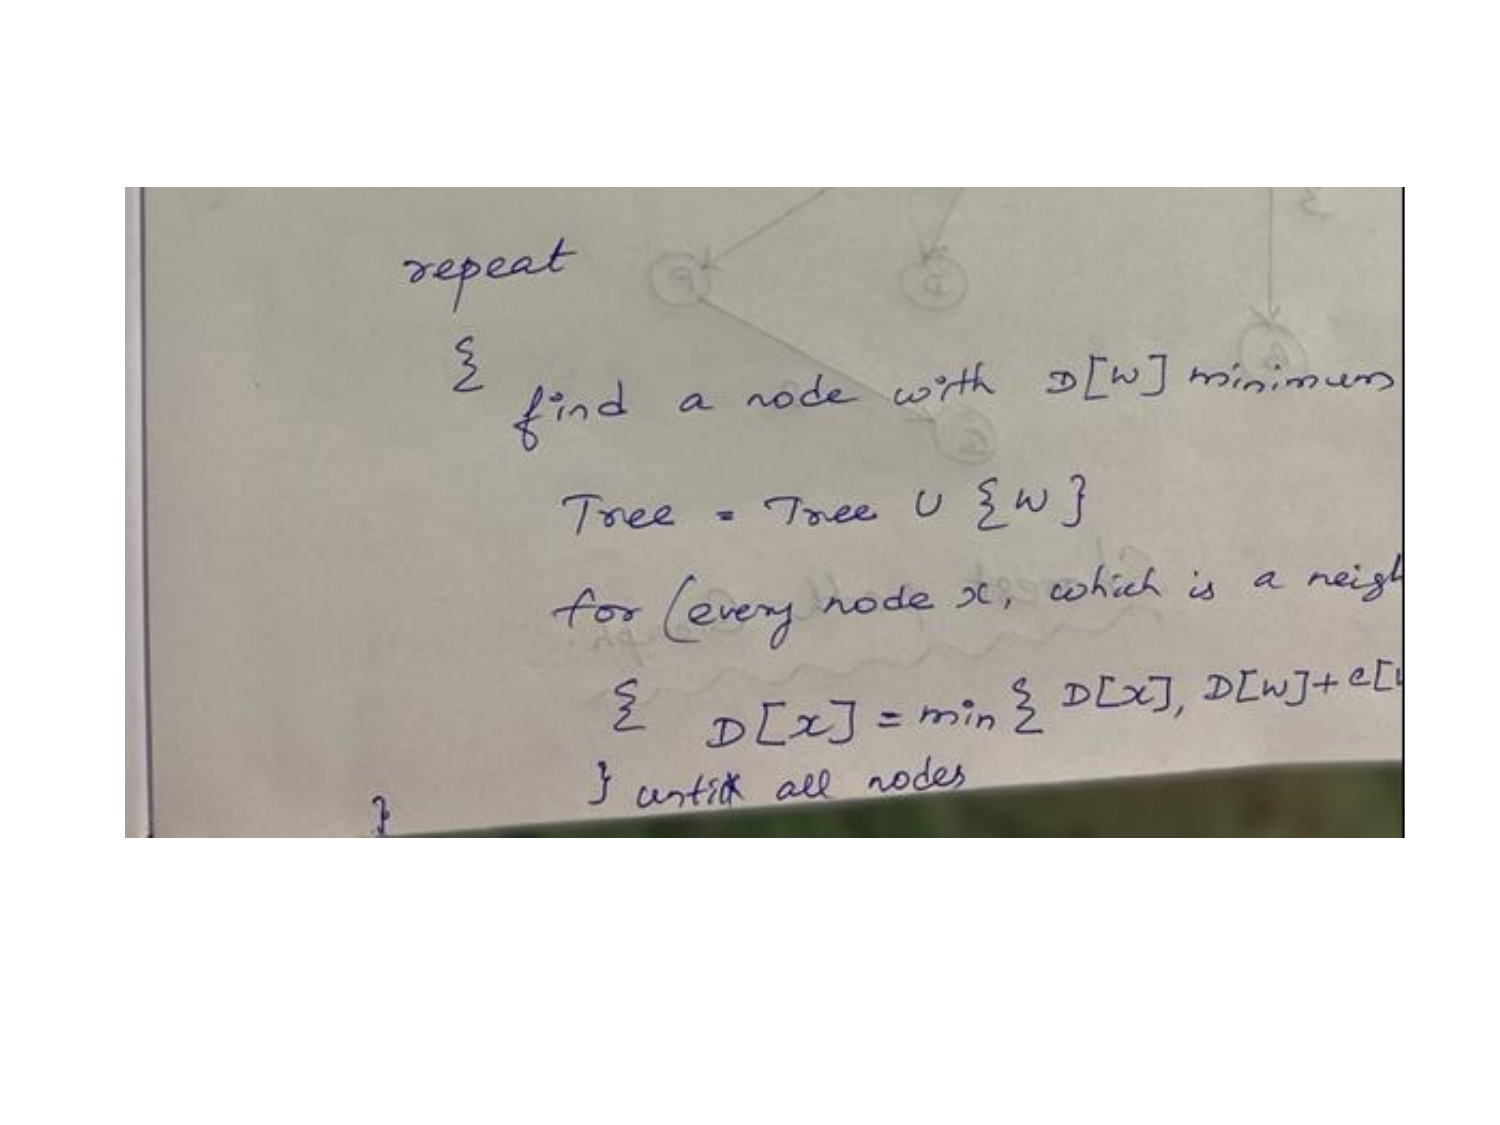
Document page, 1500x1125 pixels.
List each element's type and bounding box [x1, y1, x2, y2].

picture [124, 187, 1405, 838]
